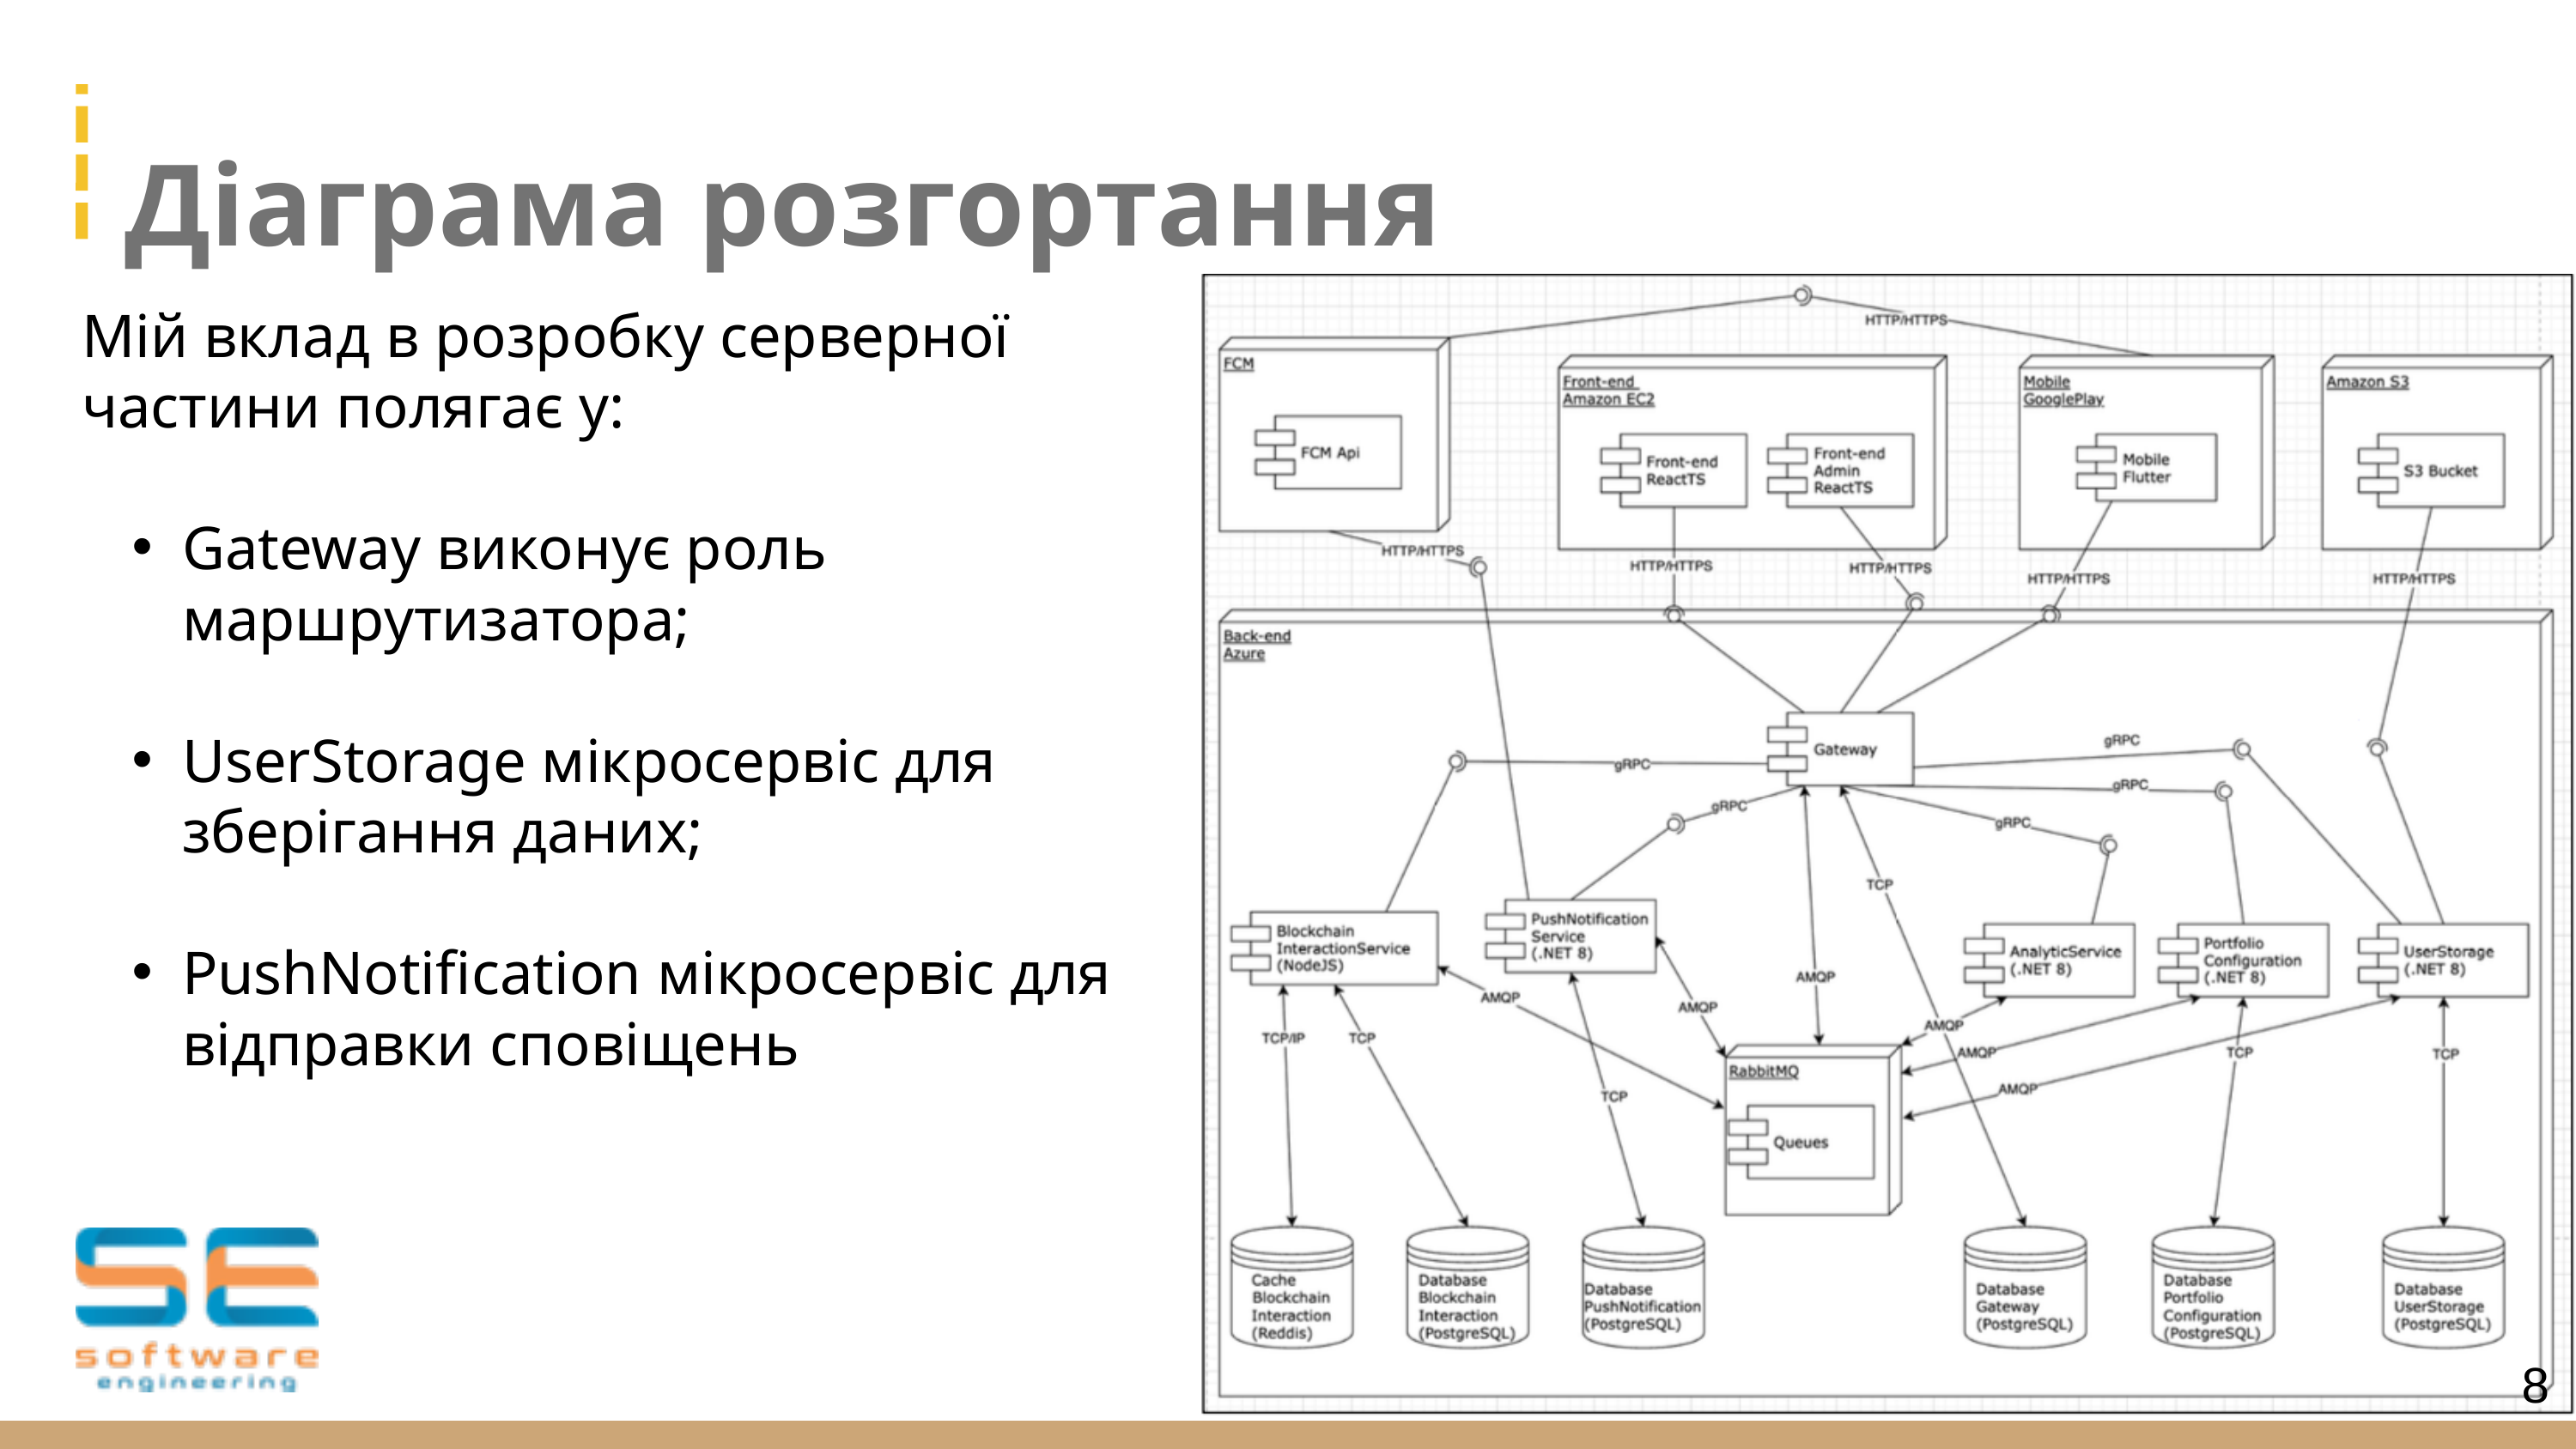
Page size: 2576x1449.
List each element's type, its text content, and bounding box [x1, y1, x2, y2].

text_box [1200, 274, 2576, 1416]
text_box 8 [2521, 1353, 2576, 1414]
text_box [76, 1228, 319, 1392]
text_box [0, 1421, 2576, 1449]
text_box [124, 83, 2549, 269]
text_box Мій вклад в розробку серверної частини полягає у: Gateway виконує роль маршрутизатора; UserStorage мікросервіс для зберігання даних; PushNotification мікросервіс для відправки сповіщень [82, 298, 1137, 1077]
